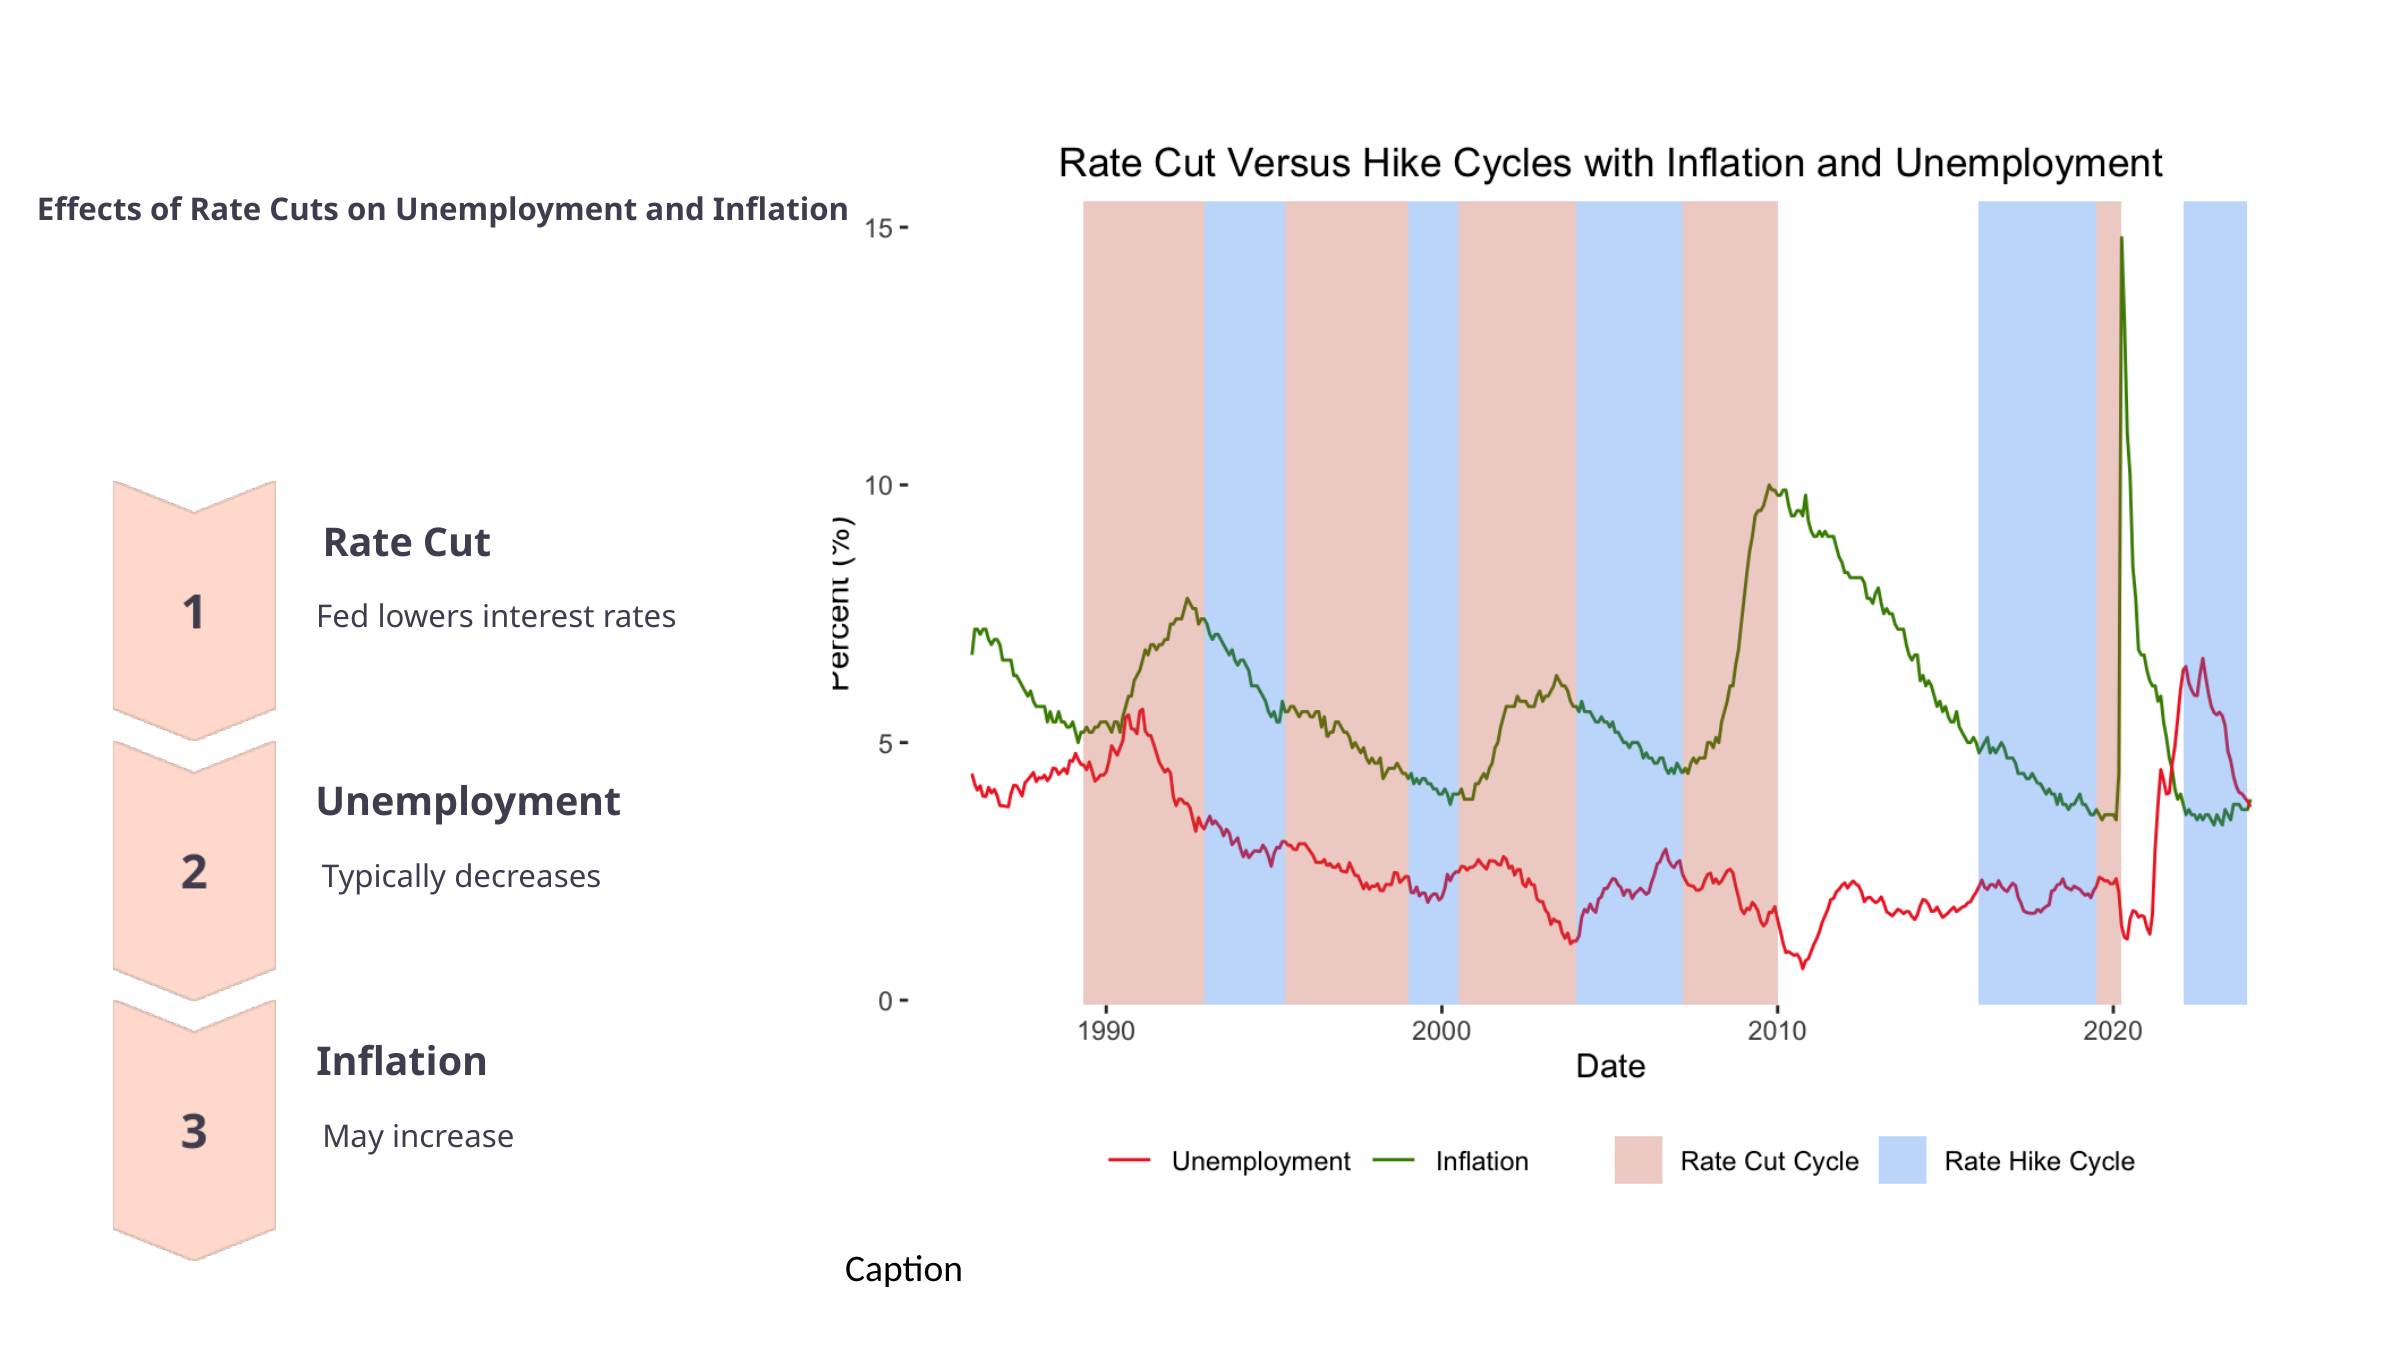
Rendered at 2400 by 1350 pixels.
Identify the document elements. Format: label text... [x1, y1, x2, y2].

text_box Rate Cut [322, 513, 492, 564]
text_box Inflation [316, 1033, 489, 1084]
text_box Typically decreases [321, 843, 602, 894]
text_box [832, 131, 2308, 1296]
text_box Unemployment [315, 773, 622, 824]
picture [113, 481, 277, 1261]
text_box Effects of Rate Cuts on Unemployment and Inflation [29, 119, 858, 235]
text_box May increase [322, 1103, 515, 1154]
text_box Fed lowers interest rates [316, 584, 678, 635]
